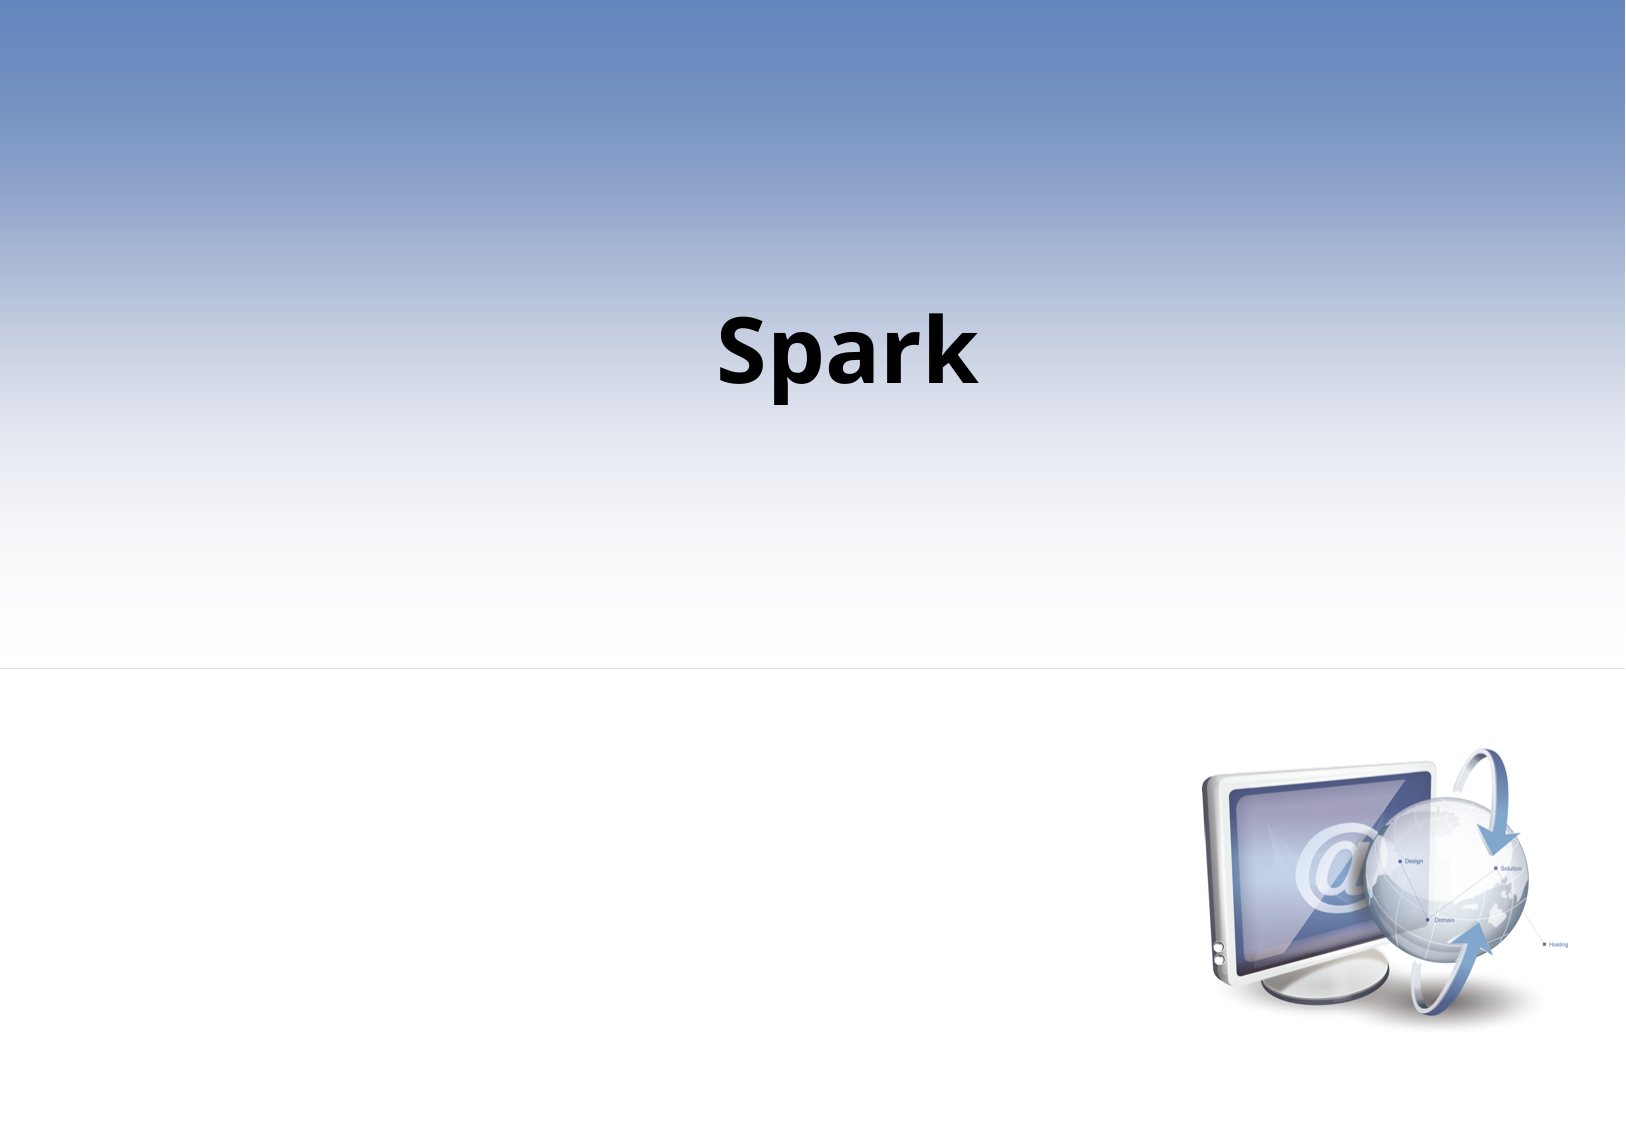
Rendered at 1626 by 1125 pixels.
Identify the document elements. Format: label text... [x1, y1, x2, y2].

text_box Spark [133, 284, 1563, 356]
picture [0, 0, 1625, 1035]
